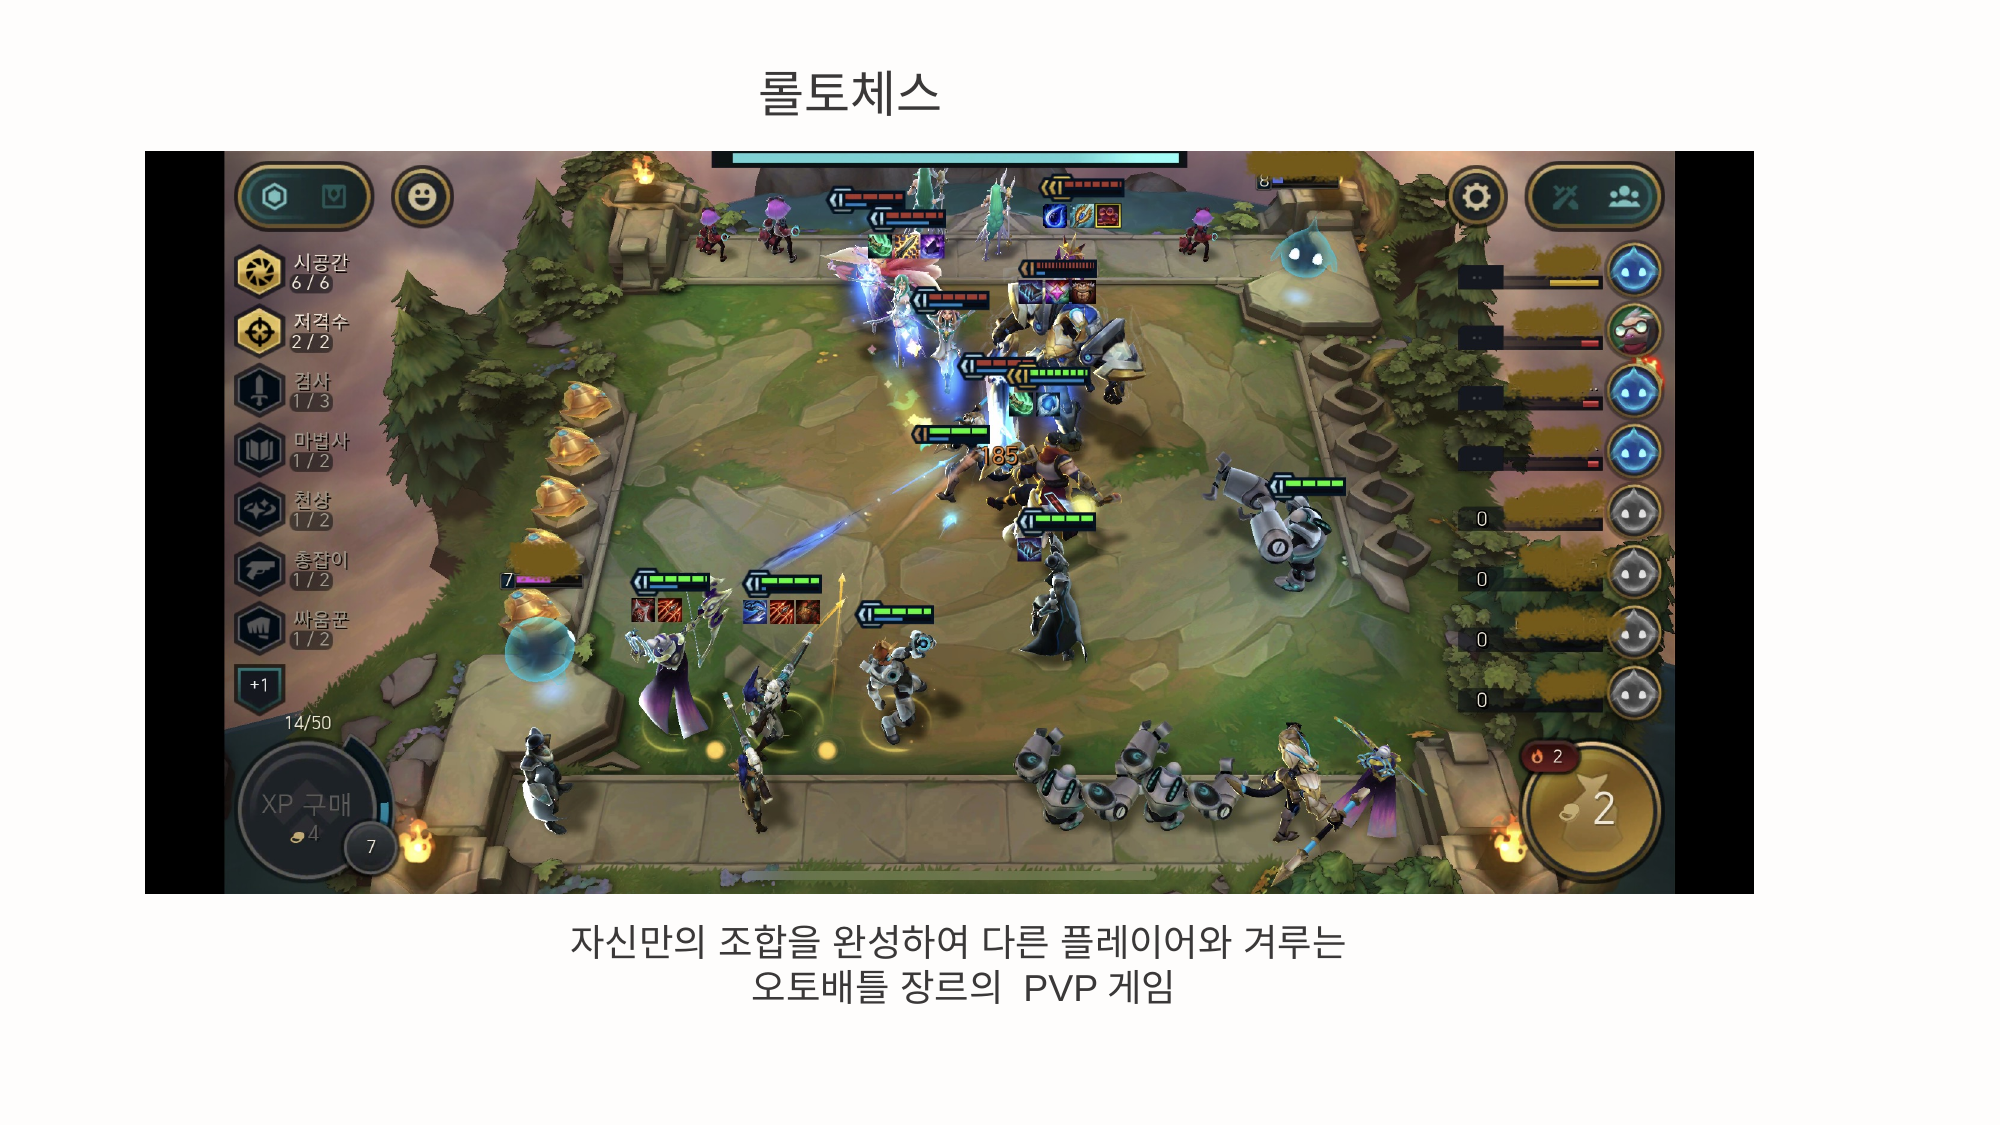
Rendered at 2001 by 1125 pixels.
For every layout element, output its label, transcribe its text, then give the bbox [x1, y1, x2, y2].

text_box 롤토체스 [495, 54, 1206, 137]
picture [145, 151, 1754, 894]
text_box 자신만의 조합을 완성하여 다른 플레이어와 겨루는 오토배틀 장르의 PVP게임 [307, 912, 1621, 1054]
